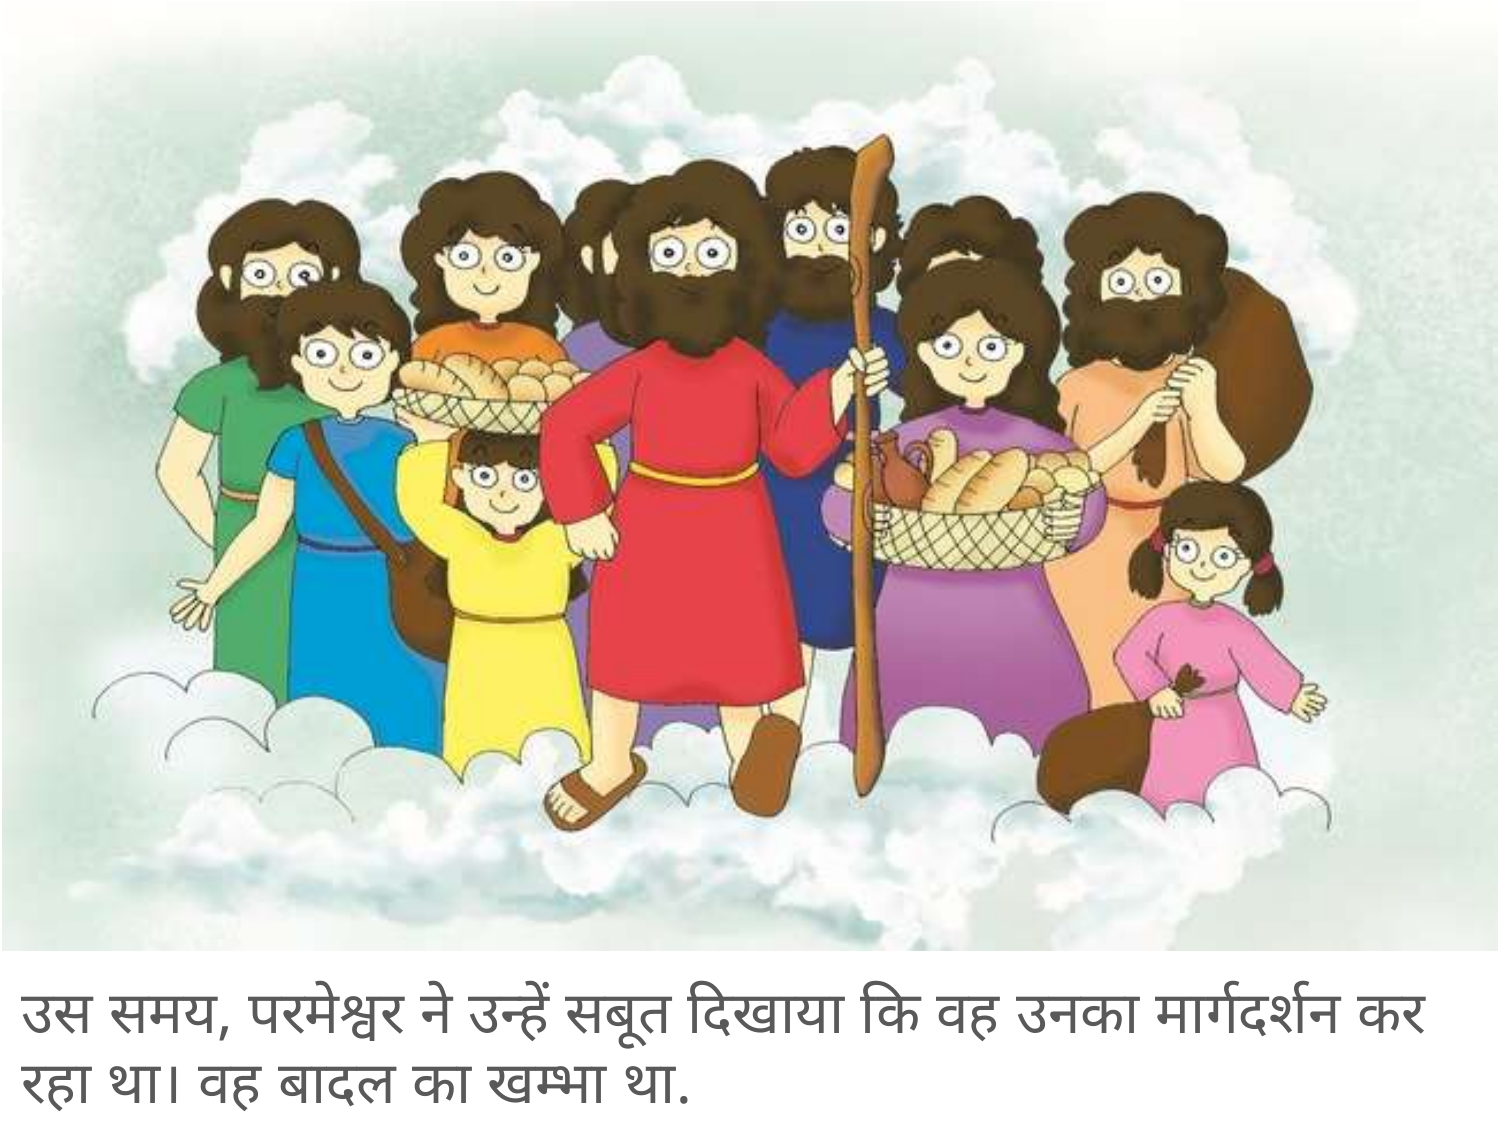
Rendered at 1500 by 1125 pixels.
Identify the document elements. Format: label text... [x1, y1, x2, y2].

text_box उस समय, परमेश्वर ने उन्हें सबूत दिखाया कि वह उनका मार्गदर्शन कर रहा था। वह बादल का खम्भा था. [7, 967, 1493, 1123]
picture [1, 1, 1498, 951]
